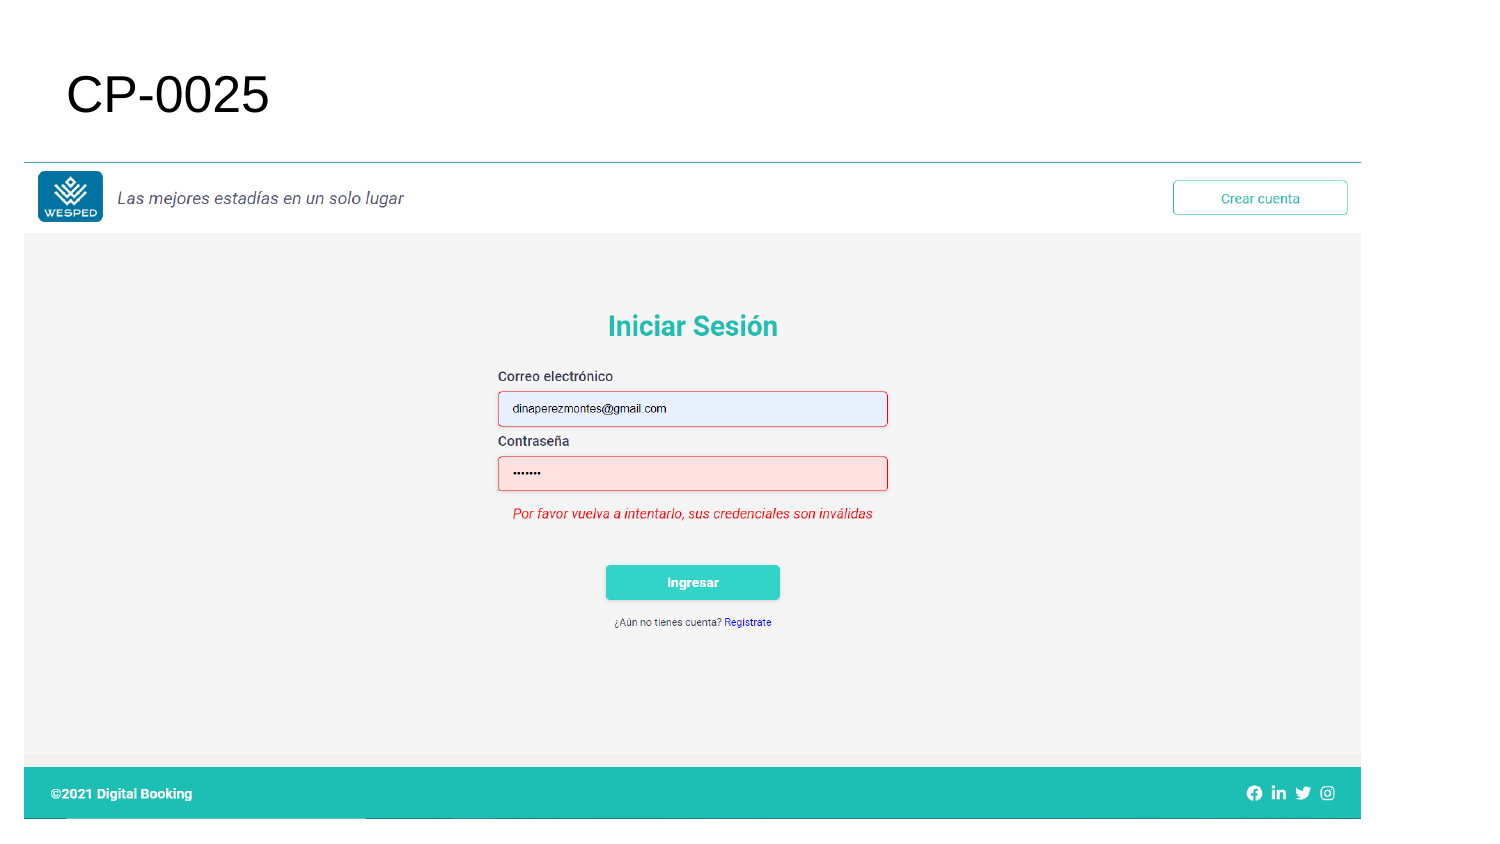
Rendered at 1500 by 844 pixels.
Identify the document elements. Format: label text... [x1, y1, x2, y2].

picture [24, 162, 1362, 819]
title CP-0025 [51, 51, 1449, 138]
